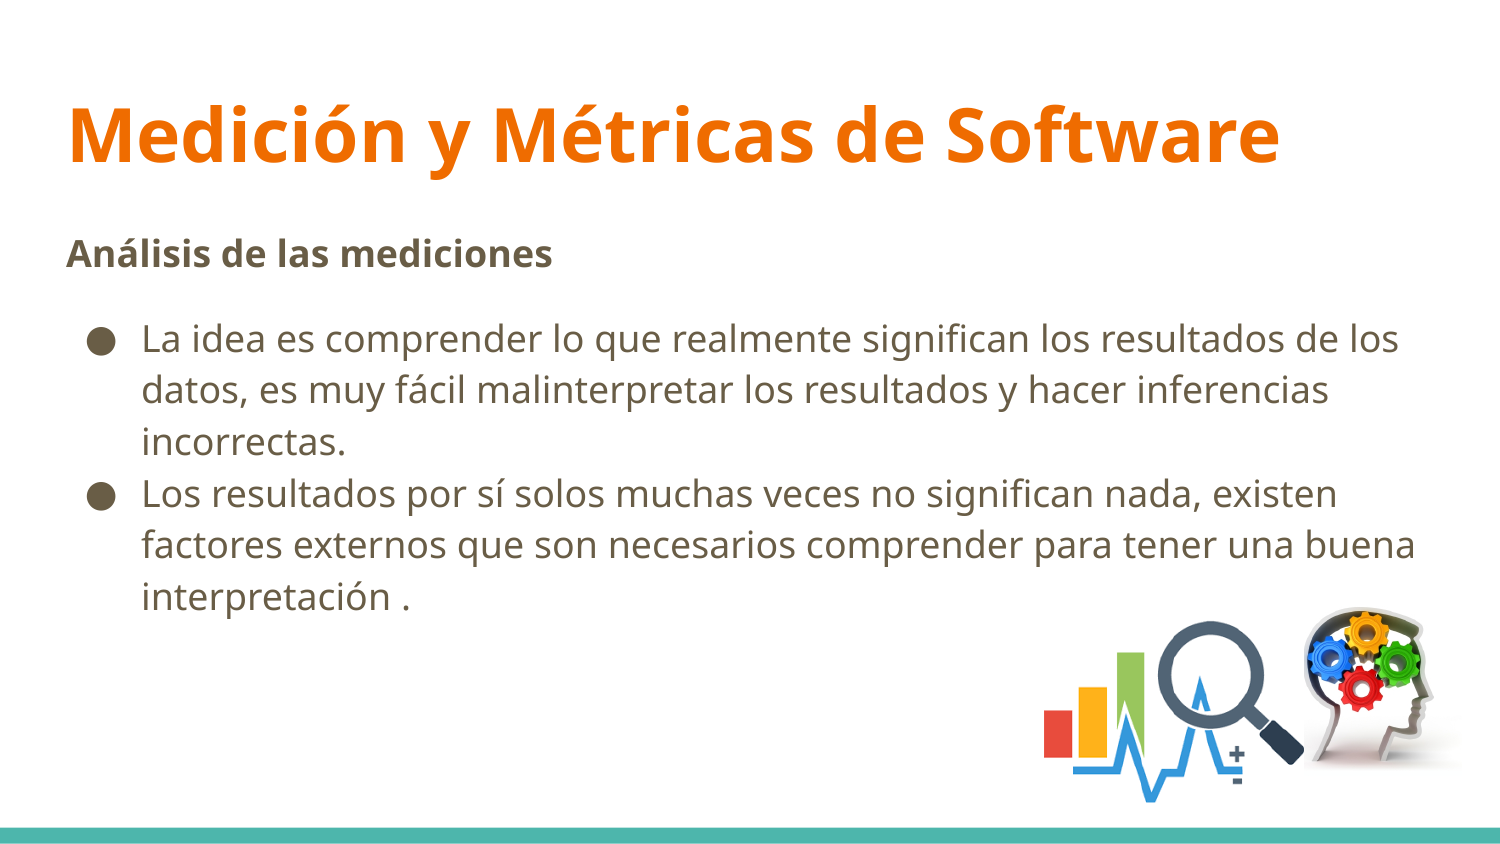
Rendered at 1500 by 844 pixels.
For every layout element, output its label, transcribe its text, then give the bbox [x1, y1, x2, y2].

title Medición y Métricas de Software [51, 72, 1449, 189]
picture [1043, 593, 1463, 804]
list Análisis de las mediciones La idea es comprender lo que realmente significan los resultados de los datos, es muy fácil malinterpretar los resultados y hacer inferencias incorrectas. Los resultados por sí solos muchas veces no significan nada, existen factores externos que son necesarios comprender para tener una buena interpretación . [51, 207, 1449, 750]
